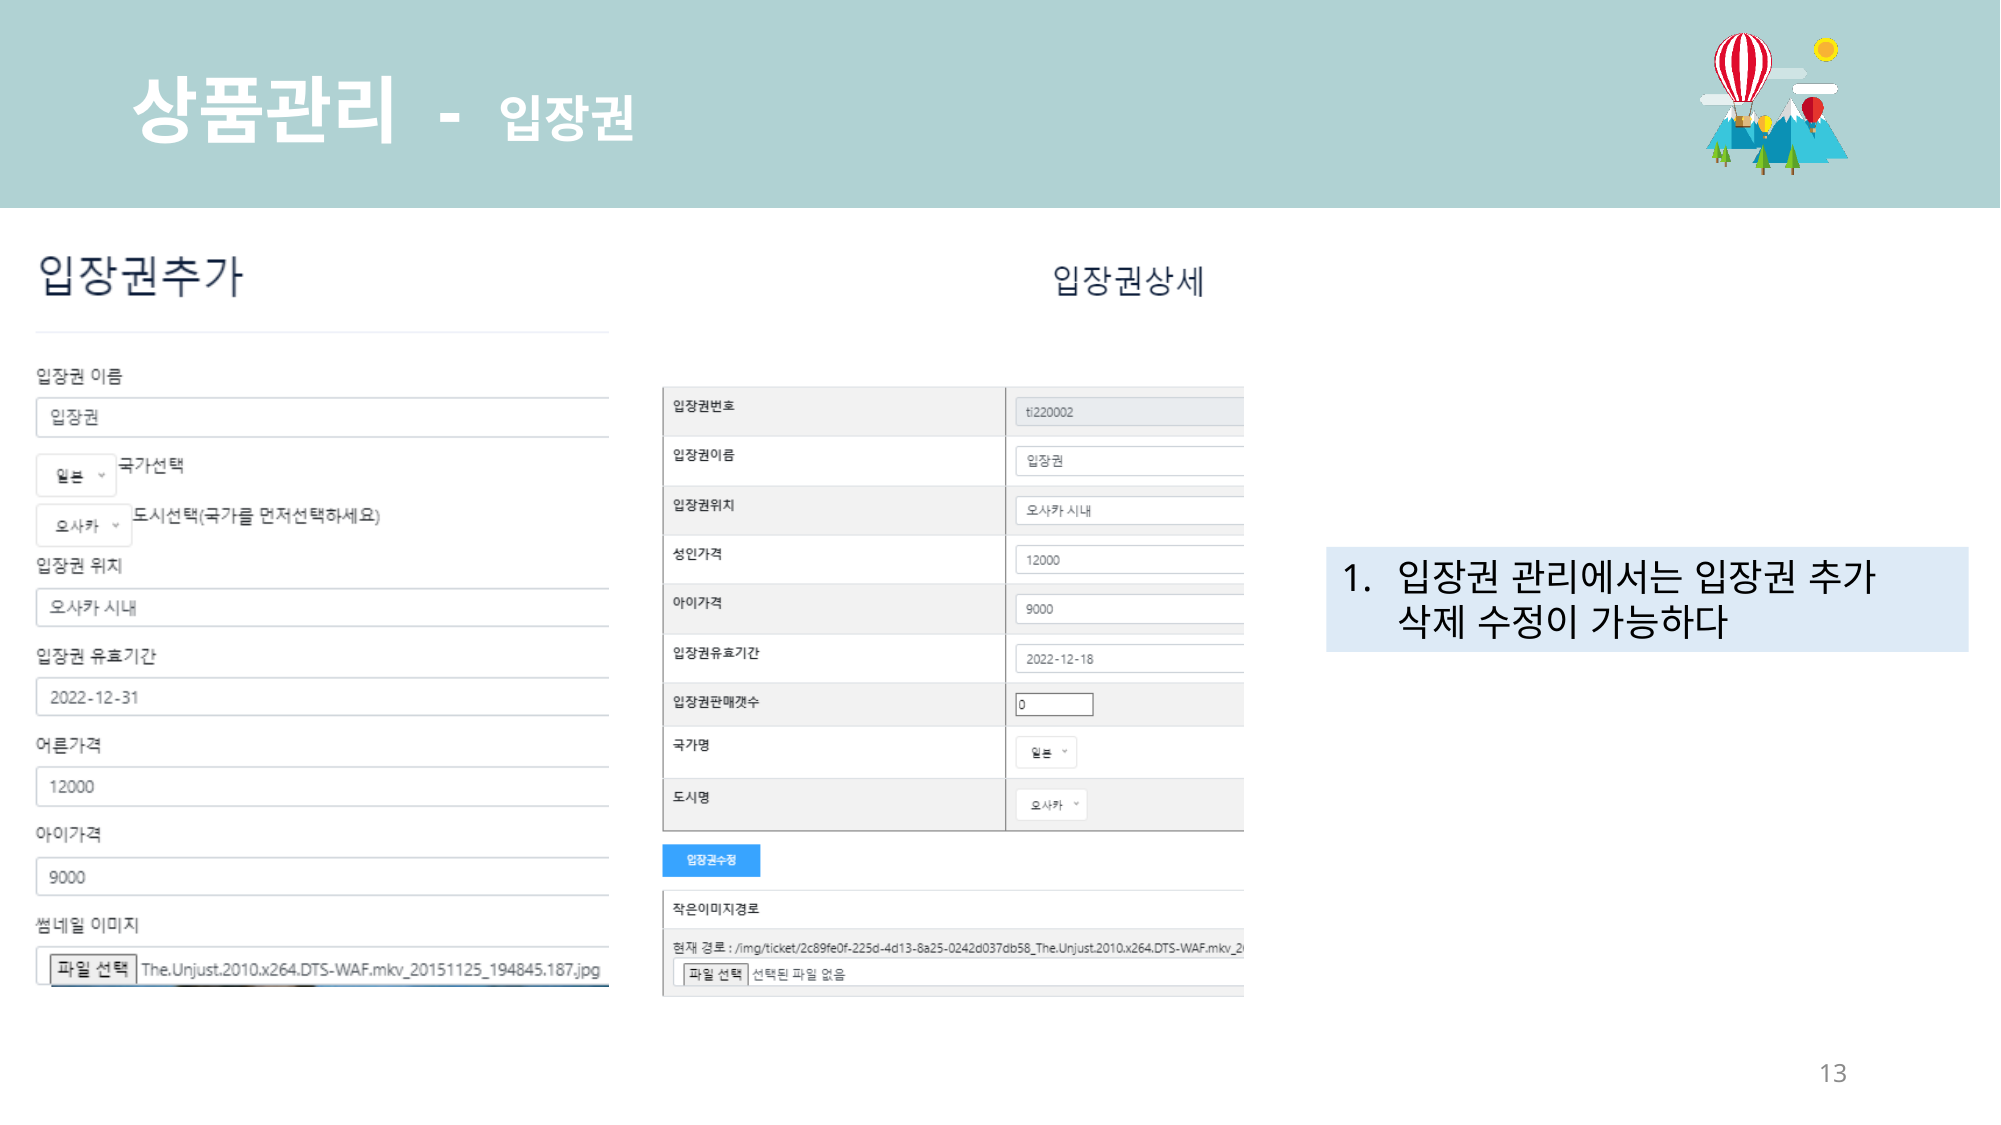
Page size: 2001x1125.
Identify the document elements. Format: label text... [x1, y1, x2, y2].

text_box [0, 0, 2000, 208]
text_box [1244, 444, 1250, 504]
picture [0, 234, 1244, 997]
picture [1700, 32, 1848, 175]
text_box 상품관리 - 입장권 [116, 56, 675, 160]
text_box 입장권 관리에서는 입장권 추가 삭제 수정이 가능하다 [1326, 546, 1969, 652]
slide_number 13 [1412, 1042, 1863, 1103]
